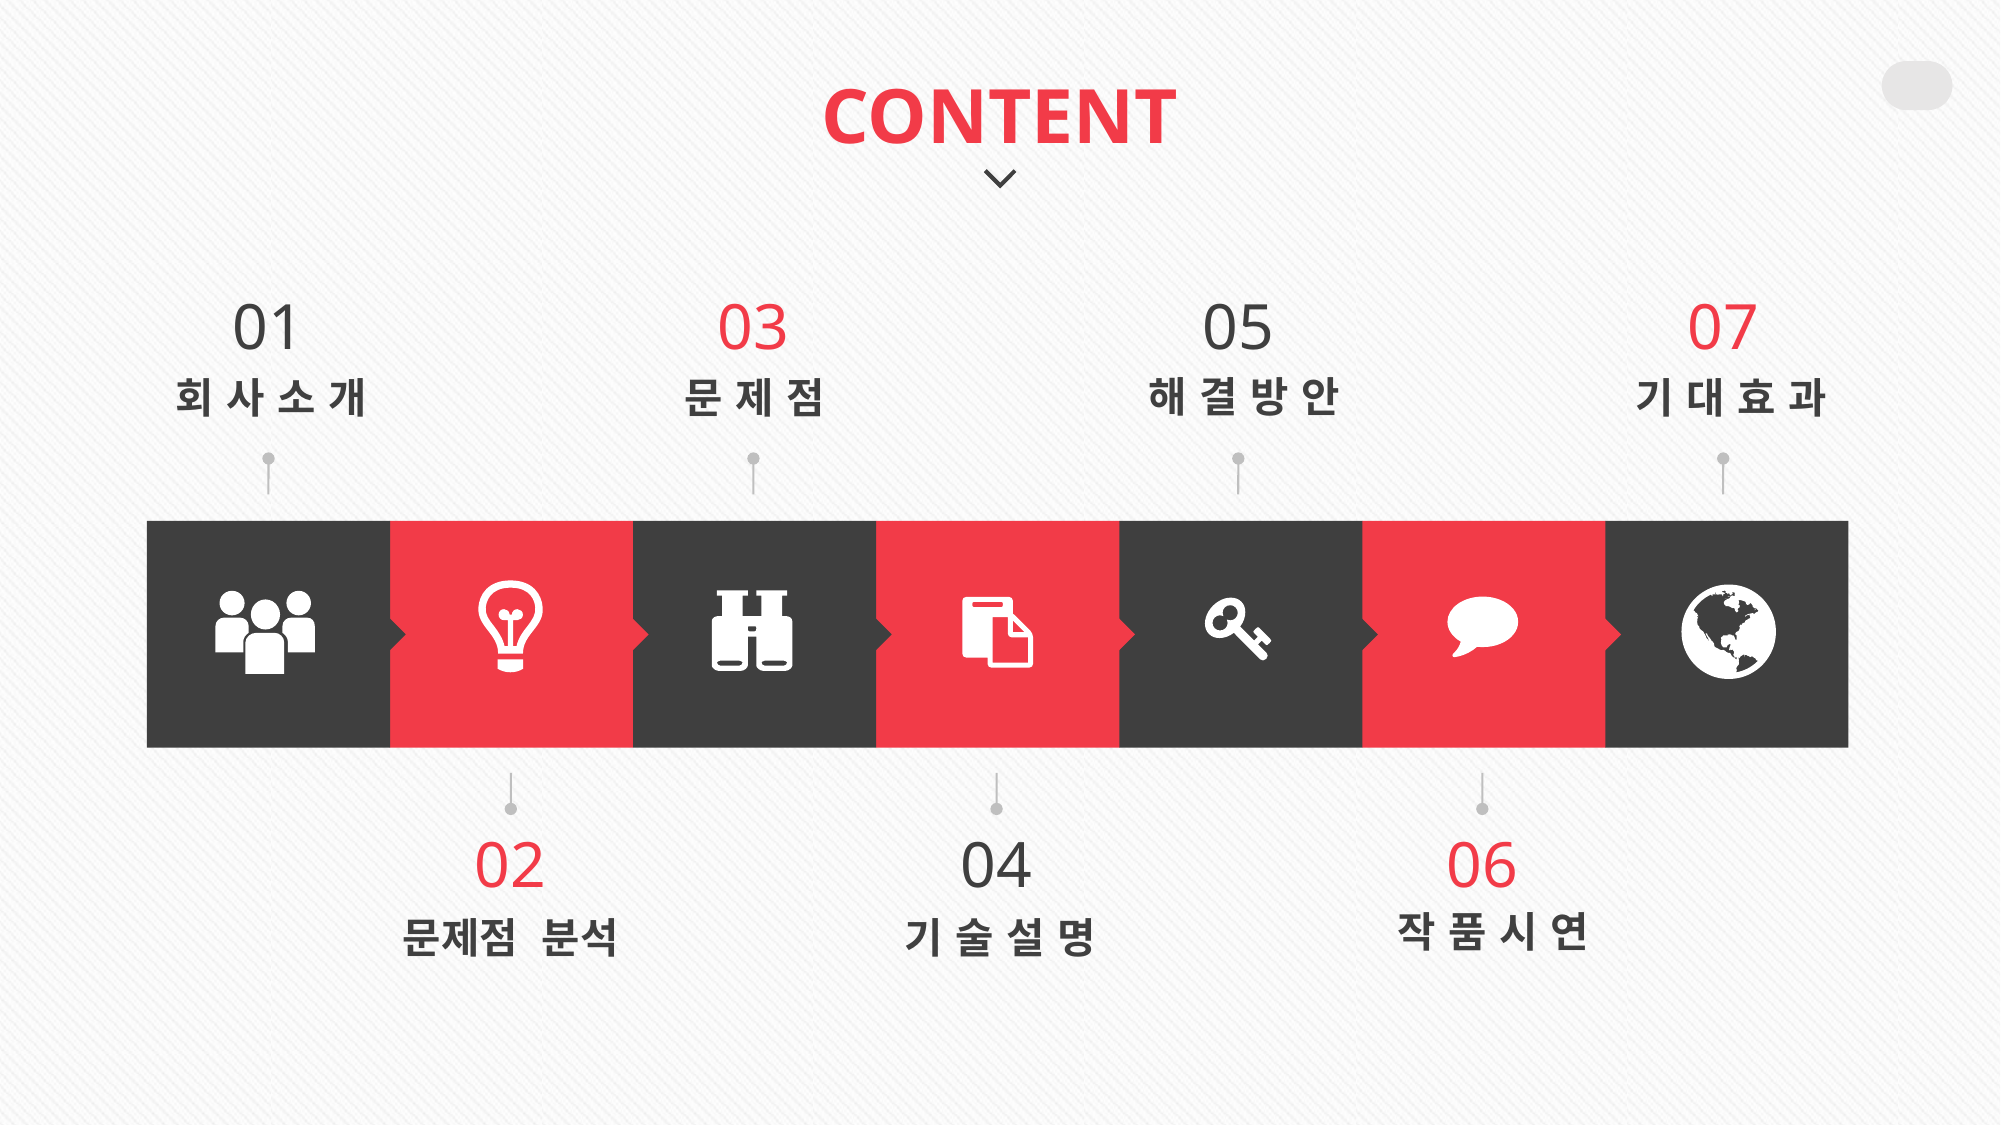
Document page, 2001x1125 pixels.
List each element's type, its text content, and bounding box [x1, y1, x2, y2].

text_box [1120, 520, 1363, 749]
text_box 해결방안 [1133, 362, 1356, 428]
text_box [836, 605, 894, 663]
text_box 03 [717, 286, 790, 362]
text_box [877, 520, 1120, 749]
text_box [1363, 520, 1607, 749]
text_box [1607, 520, 1849, 749]
text_box [1079, 605, 1137, 663]
text_box [1447, 596, 1519, 658]
text_box 06 [1446, 825, 1519, 898]
text_box 07 [1687, 286, 1760, 362]
text_box [497, 659, 524, 673]
text_box [711, 590, 793, 671]
text_box [1565, 605, 1623, 663]
text_box [1204, 597, 1272, 661]
text_box 기술설명 [889, 904, 1112, 970]
text_box 05 [1202, 286, 1275, 362]
text_box 작품시연 [1382, 898, 1605, 964]
text_box 04 [960, 825, 1033, 901]
text_box [350, 605, 408, 663]
text_box [593, 605, 651, 663]
text_box [962, 596, 1034, 668]
text_box [1322, 605, 1380, 663]
text_box [478, 580, 543, 654]
text_box 문제점 분석 [387, 904, 634, 970]
text_box 문제점 [669, 364, 841, 430]
text_box 회사소개 [160, 364, 383, 430]
picture [0, 0, 2001, 1125]
text_box 01 [232, 286, 305, 362]
text_box CONTENT [785, 61, 1215, 167]
text_box 02 [474, 825, 547, 901]
text_box [1681, 584, 1776, 679]
text_box [982, 167, 1018, 190]
text_box [391, 520, 634, 749]
text_box [634, 520, 877, 749]
text_box [146, 520, 391, 749]
text_box 기대효과 [1620, 364, 1843, 430]
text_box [215, 590, 315, 674]
